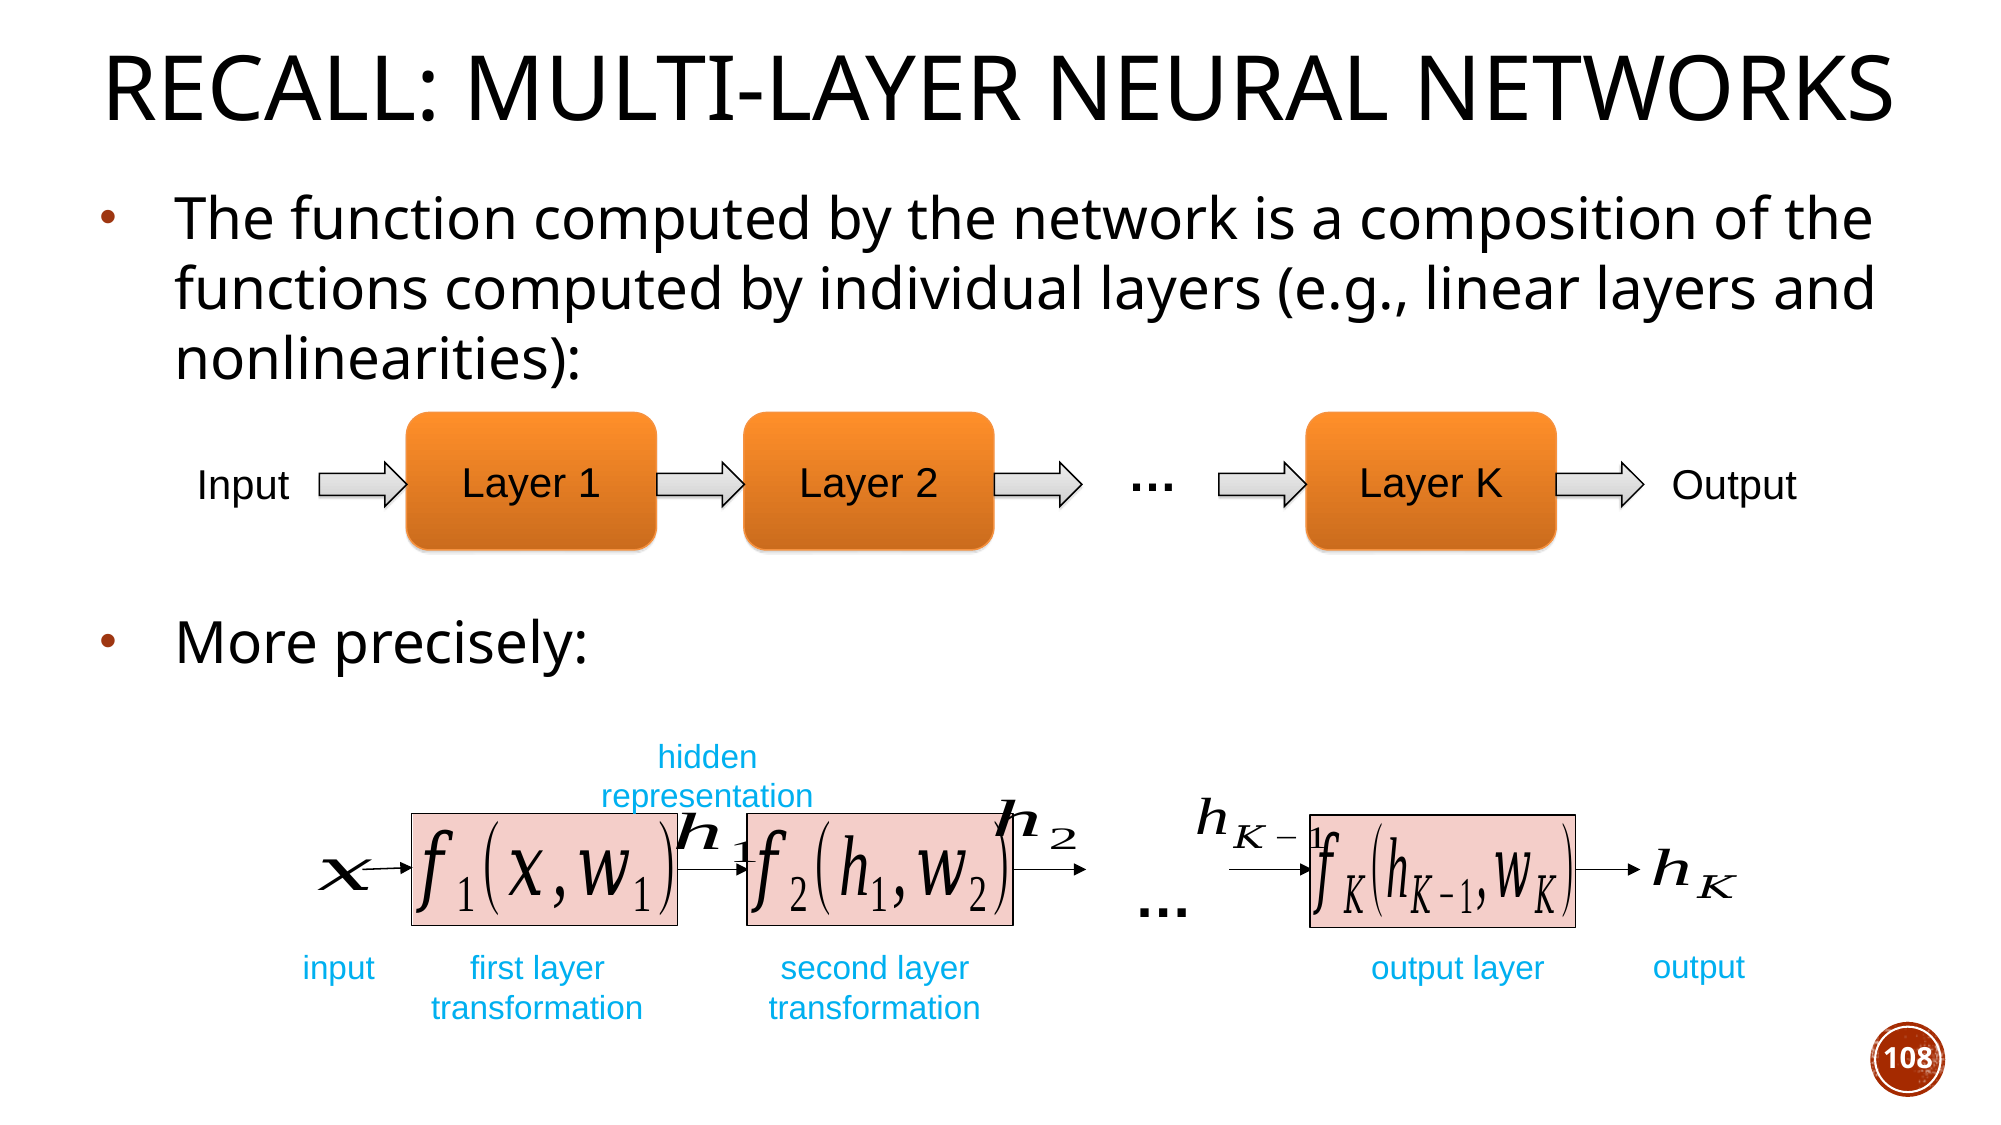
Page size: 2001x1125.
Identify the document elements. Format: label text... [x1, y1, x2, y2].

text_box second layer transformation [750, 939, 1000, 1034]
text_box input [288, 939, 390, 994]
text_box first layer transformation [412, 939, 663, 1034]
slide_number 108 [1855, 1028, 1961, 1089]
text_box output [1638, 937, 1761, 993]
text_box … [1119, 851, 1208, 937]
text_box The function computed by the network is a composition of the functions computed by individual layers (e.g., linear layers and nonlinearities): More precisely: [84, 173, 1941, 839]
text_box Recall: Multi-layer neural networks [86, 26, 1941, 157]
text_box output layer [1356, 939, 1561, 994]
